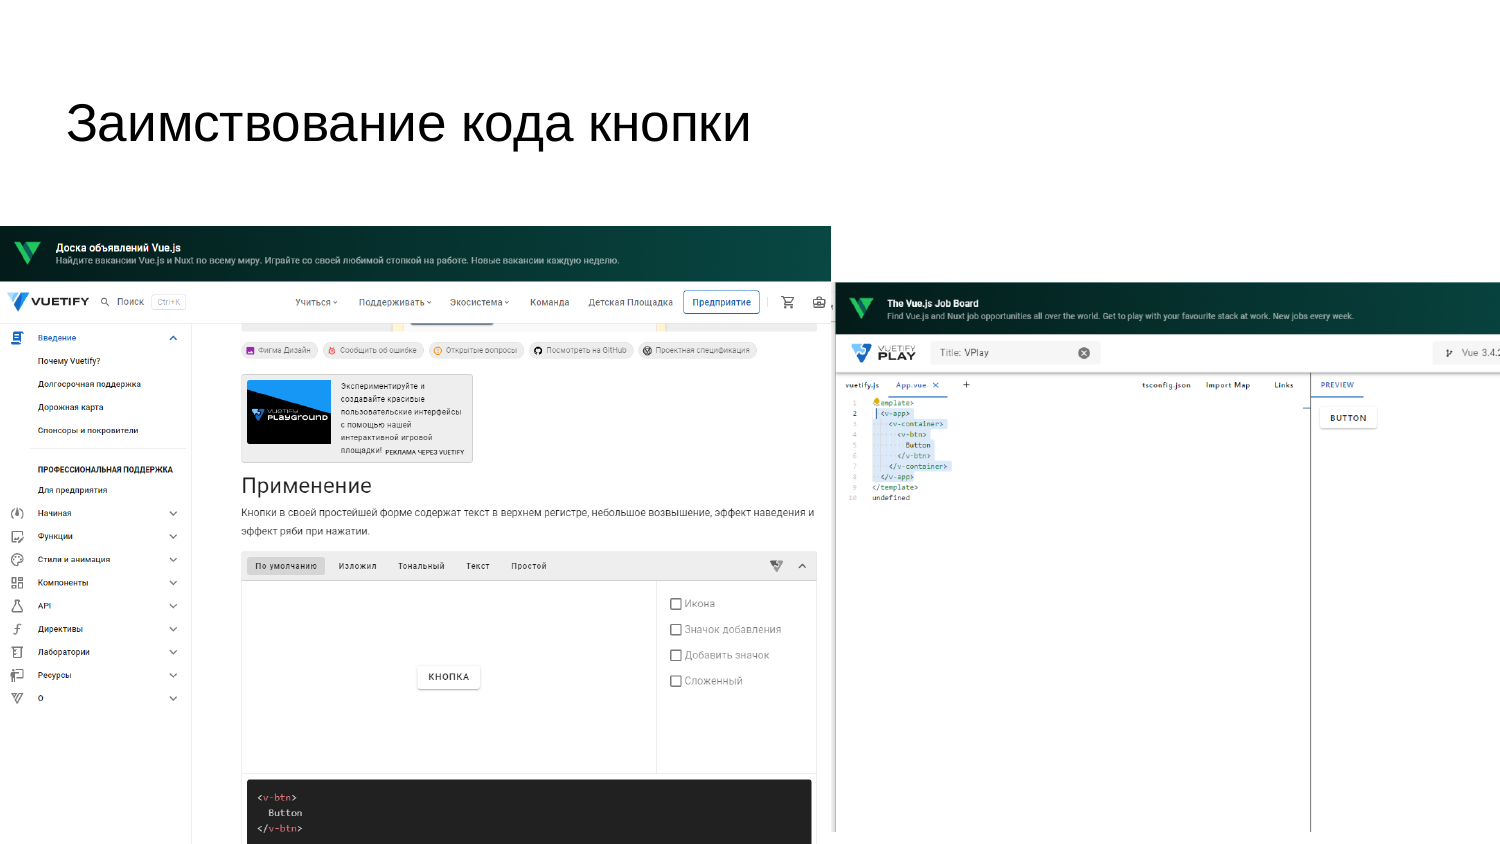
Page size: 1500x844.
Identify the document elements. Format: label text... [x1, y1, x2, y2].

picture [0, 226, 1500, 844]
title Заимствование кода кнопки [51, 72, 1449, 167]
